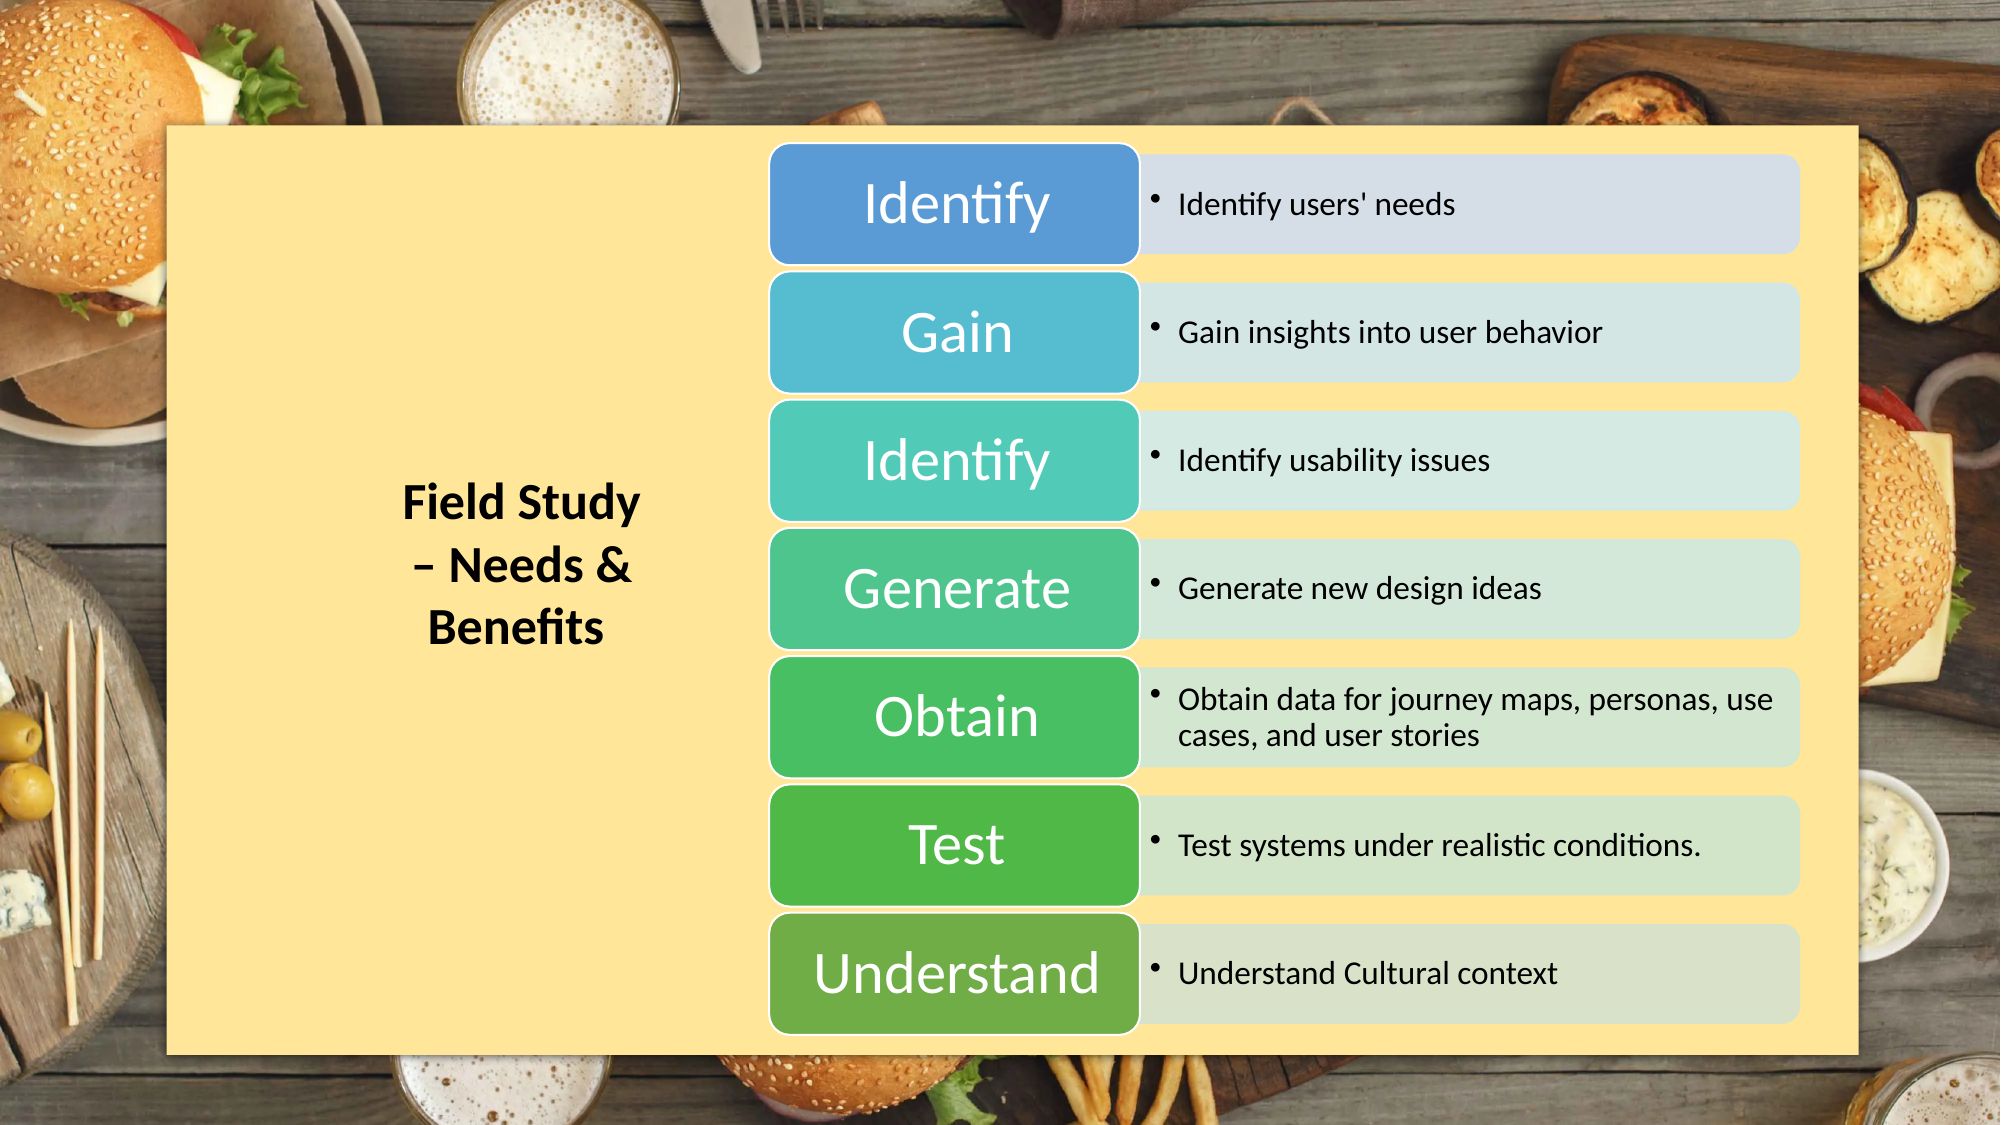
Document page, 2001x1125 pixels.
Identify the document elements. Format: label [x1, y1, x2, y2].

text_box [769, 143, 1799, 1035]
picture [0, 0, 2000, 1125]
